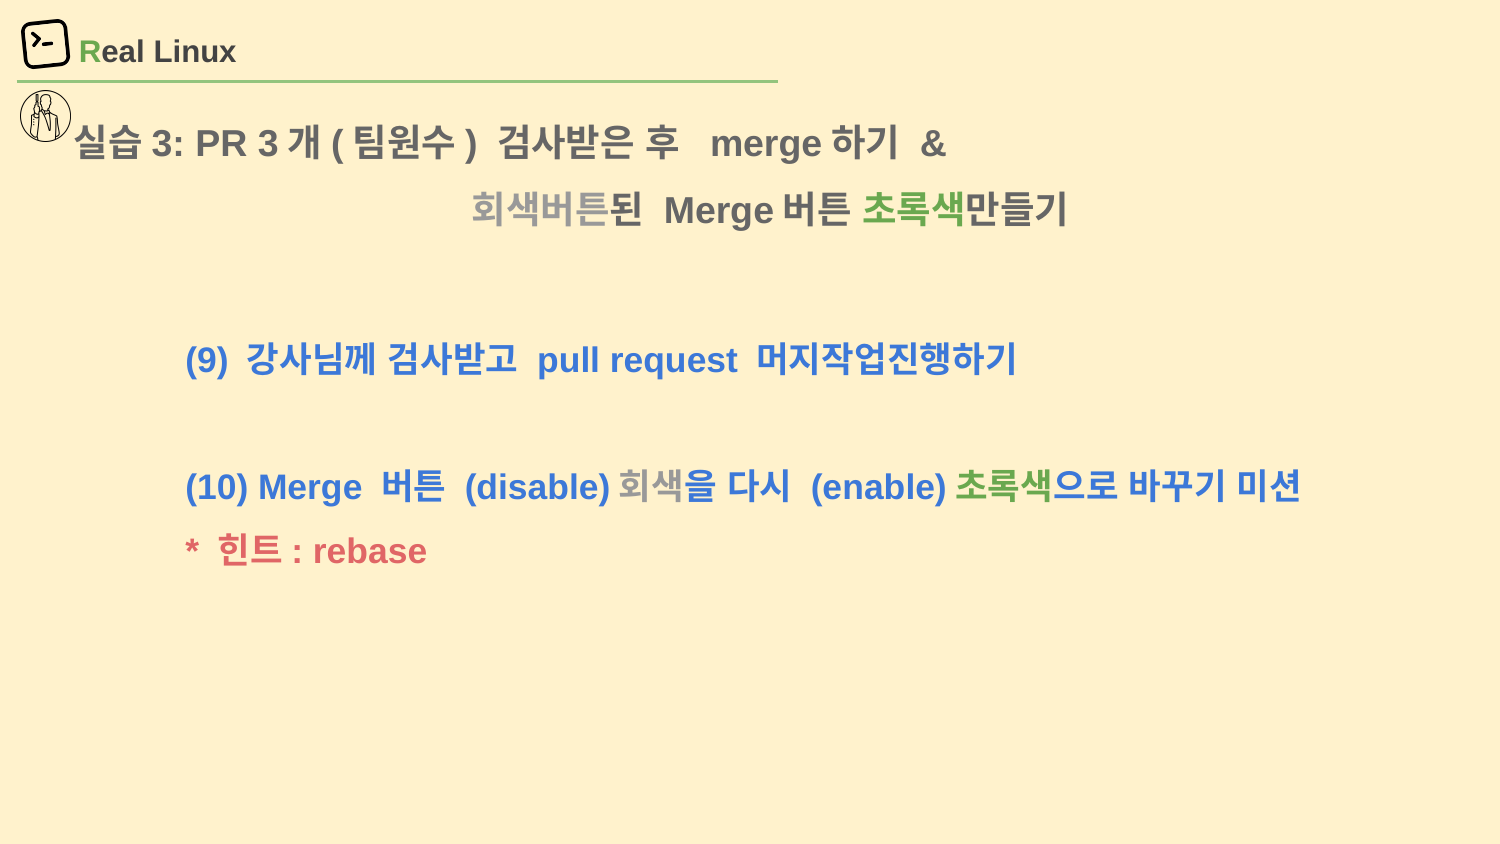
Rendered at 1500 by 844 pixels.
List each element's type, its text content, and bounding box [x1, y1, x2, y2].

picture [21, 19, 71, 70]
picture [19, 90, 72, 142]
text_box Real Linux [63, 16, 272, 80]
text_box 실습3: PR 3개(팀원수) 검사받은 후 merge하기 & 회색버튼된 Merge버튼 초록색만들기 [58, 81, 1483, 167]
text_box (9) 강사님께 검사받고 pull request 머지작업진행하기 (10) Merge 버튼 (disable)회색을 다시 (enable)초록색으로 바꾸기 미션 * 힌트: rebase [170, 300, 1330, 669]
